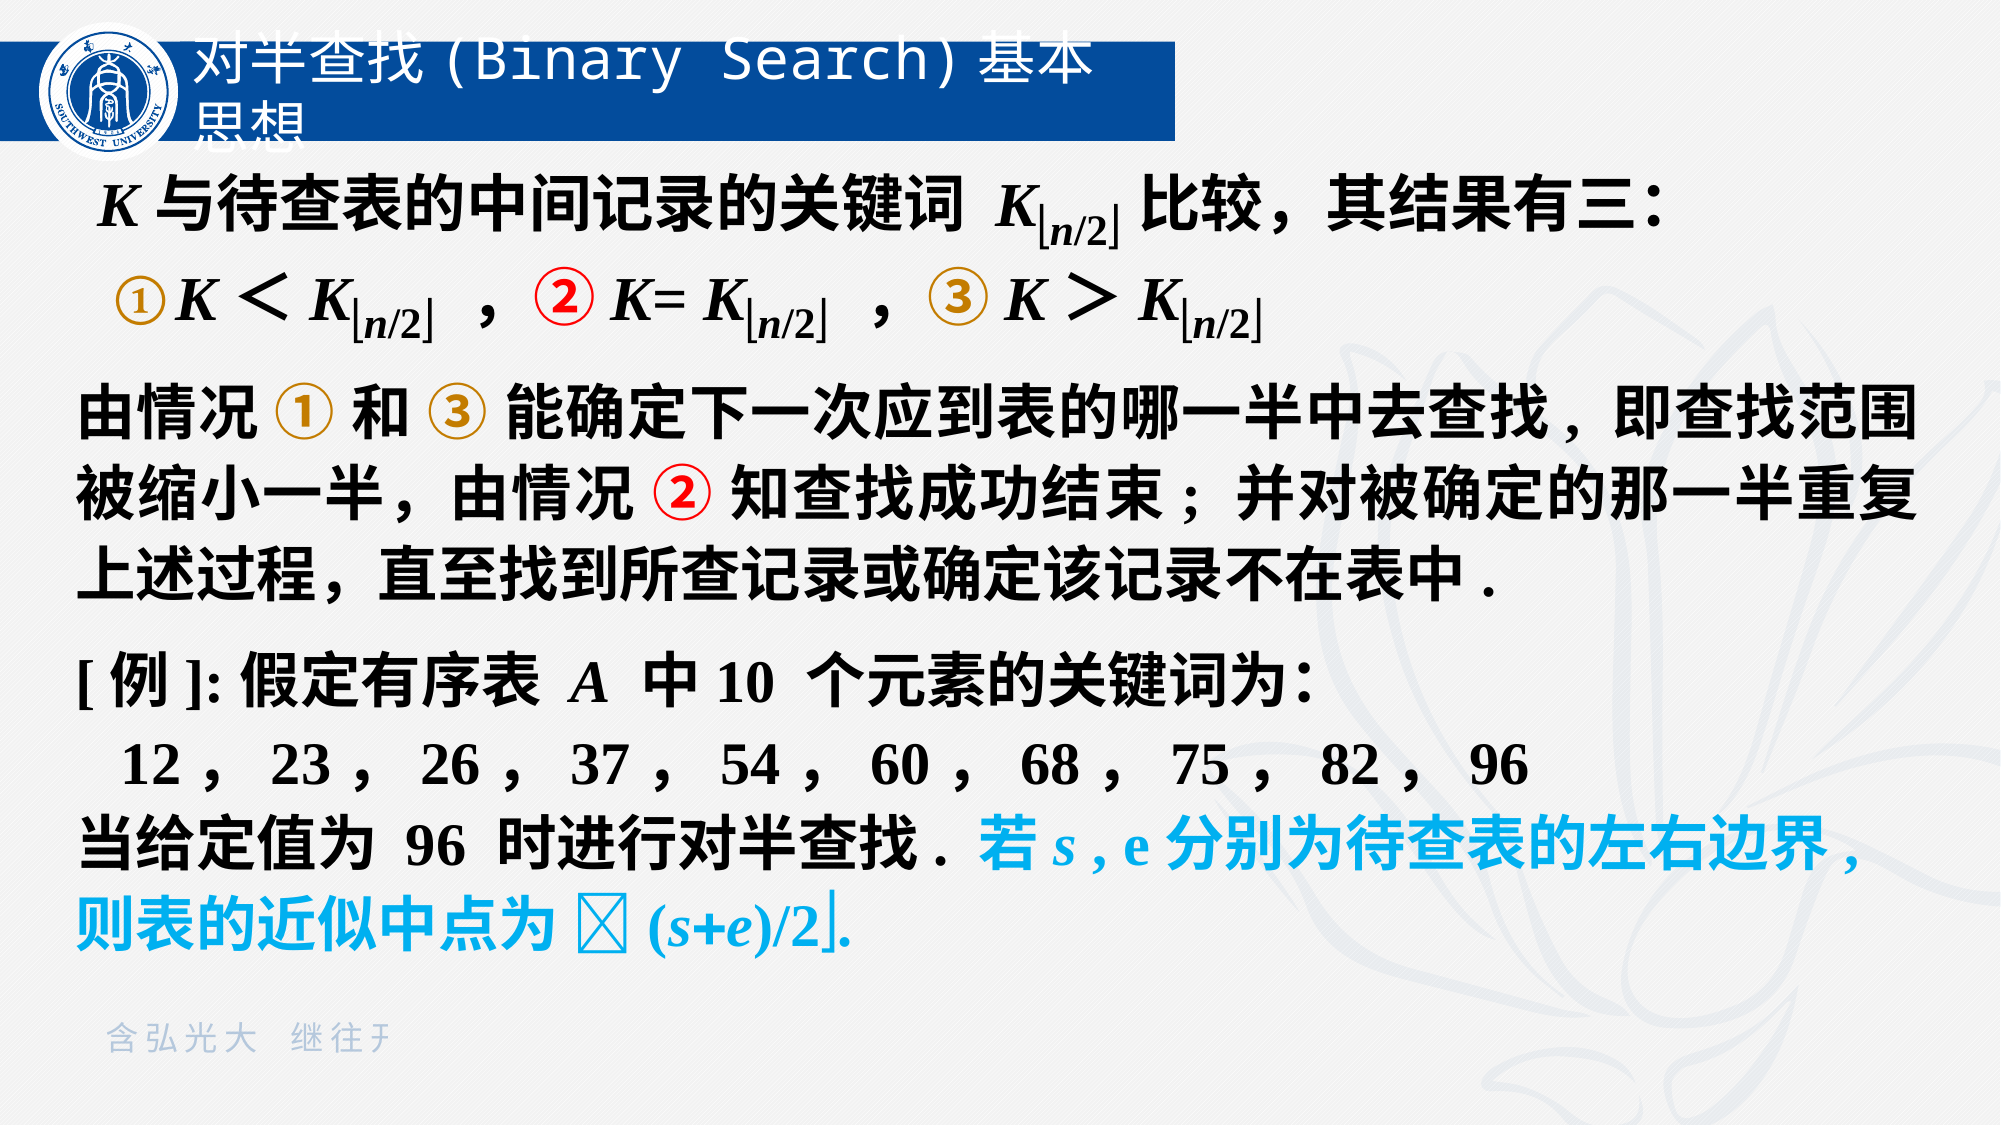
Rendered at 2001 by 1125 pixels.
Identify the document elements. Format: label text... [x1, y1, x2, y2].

list 对半查找(Binary Search)基本思想 [180, 41, 1175, 141]
text_box K与待查表的中间记录的关键词 Kn/2比较，其结果有三： ①K＜Kn/2 ，②K= Kn/2 ，③K＞Kn/2 [82, 152, 2000, 346]
text_box 由情况 ① 和 ③ 能确定下一次应到表的哪一半中去查找, 即查找范围被缩小一半，由情况 ② 知查找成功结束; 并对被确定的那一半重复上述过程，直至找到所查记录或确定该记录不在表中. [例]:假定有序表 A 中10 个元素的关键词为： 12，23，26，37，54，60，68，75，82，96 当给定值为 96 时进行对半查找. 若s , e分别为待查表的左右边界, 则表的近似中点为 (se)/2. [60, 357, 1935, 967]
